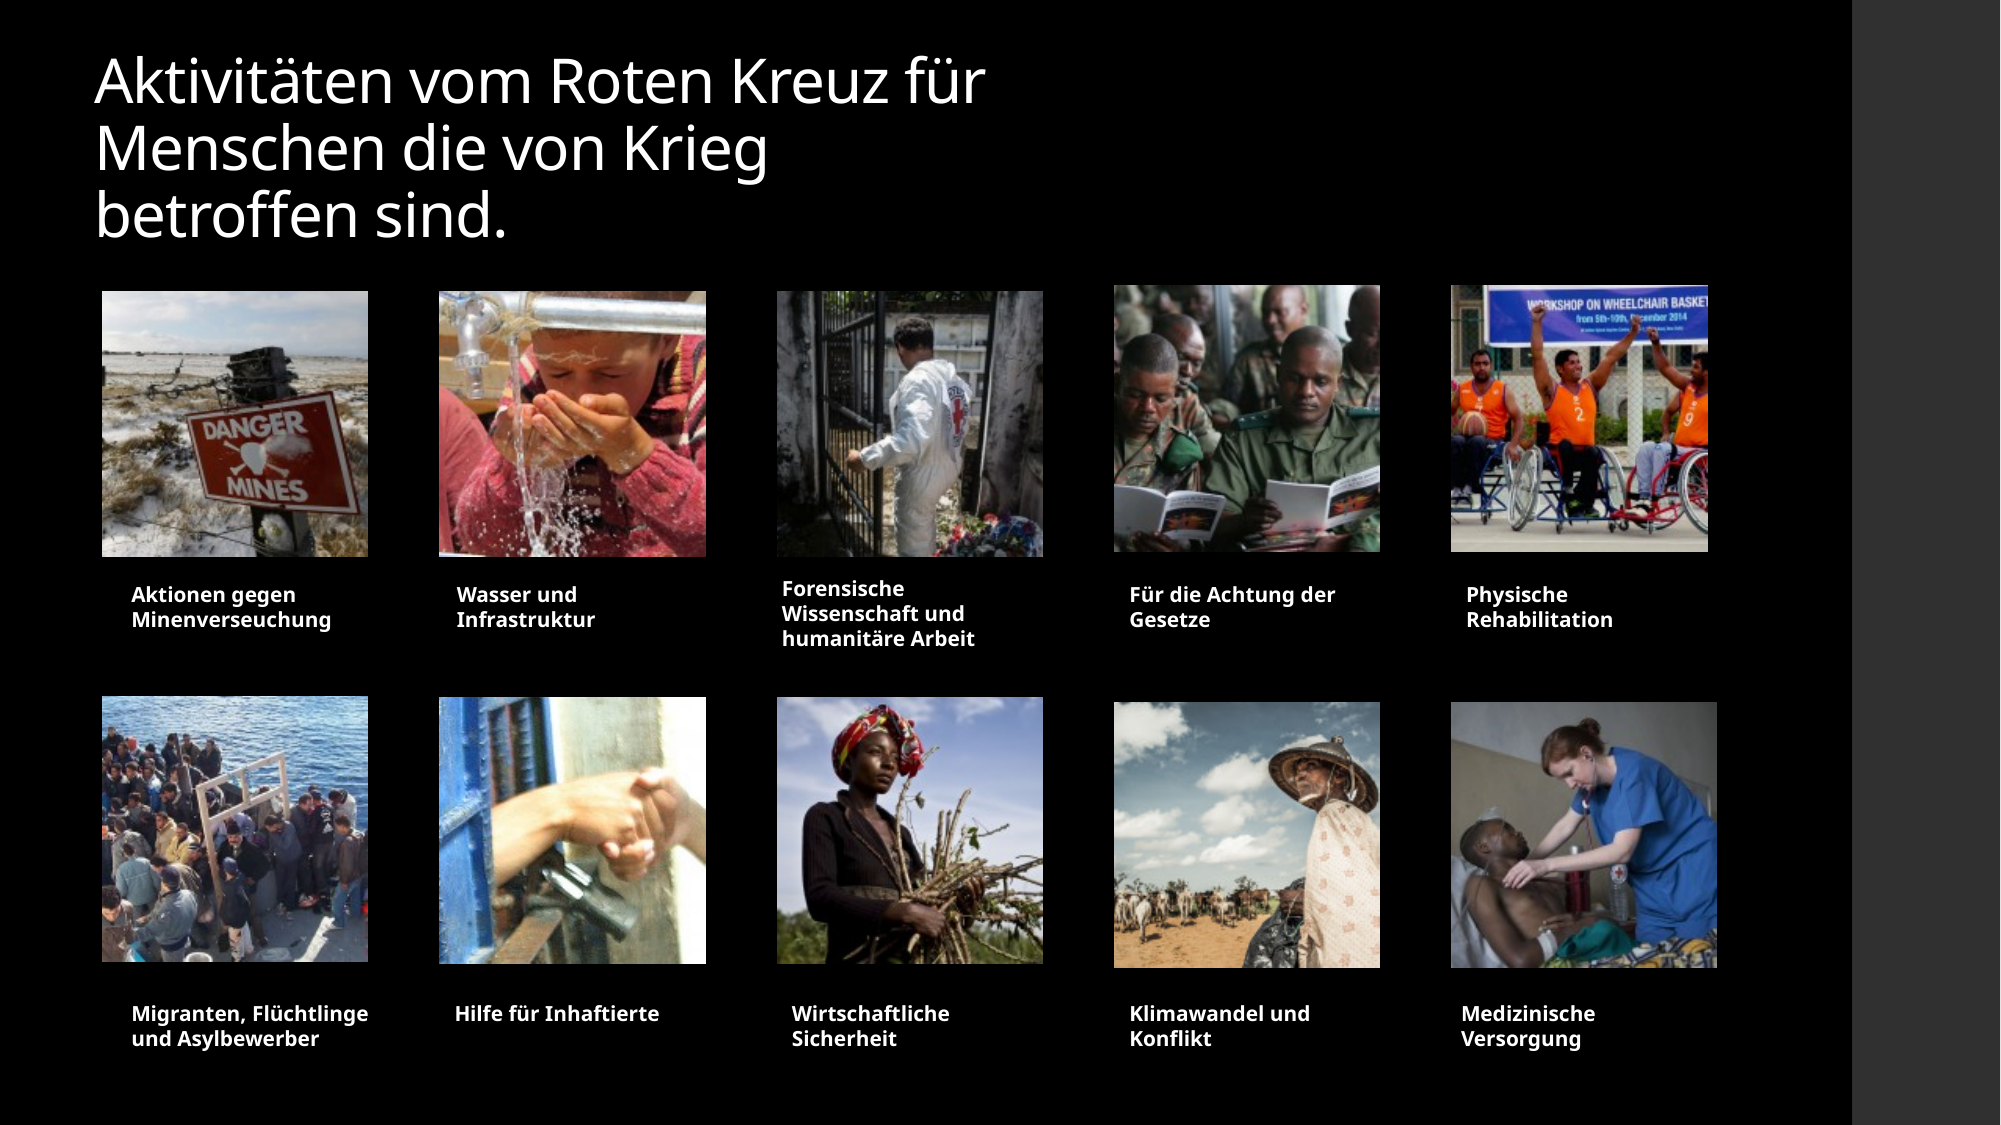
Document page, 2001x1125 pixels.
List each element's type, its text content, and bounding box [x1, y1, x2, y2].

picture [102, 695, 369, 963]
text_box Medizinische Versorgung [1446, 993, 1722, 1058]
picture [776, 697, 1044, 964]
picture [776, 290, 1044, 557]
text_box Forensische Wissenschaft und humanitäre Arbeit [767, 568, 1043, 658]
text_box Für die Achtung der Gesetze [1114, 573, 1391, 639]
picture [439, 290, 706, 557]
text_box [1851, 0, 2000, 1125]
picture [439, 697, 706, 964]
picture [1114, 702, 1380, 969]
text_box Aktionen gegen Minenverseuchung [116, 573, 393, 664]
picture [1114, 285, 1380, 552]
picture [102, 290, 369, 557]
title Aktivitäten vom Roten Kreuz für Menschen die von Krieg betroffen sind. [79, 40, 1033, 259]
text_box Klimawandel und Konflikt [1114, 993, 1391, 1058]
picture [1451, 702, 1718, 969]
text_box Physische Rehabilitation [1451, 573, 1727, 639]
text_box Migranten, Flüchtlinge und Asylbewerber [116, 993, 393, 1059]
text_box Wirtschaftliche Sicherheit [777, 993, 1053, 1058]
text_box Wasser und Infrastruktur [442, 573, 718, 639]
picture [1451, 285, 1708, 552]
text_box Hilfe für Inhaftierte [439, 993, 716, 1034]
